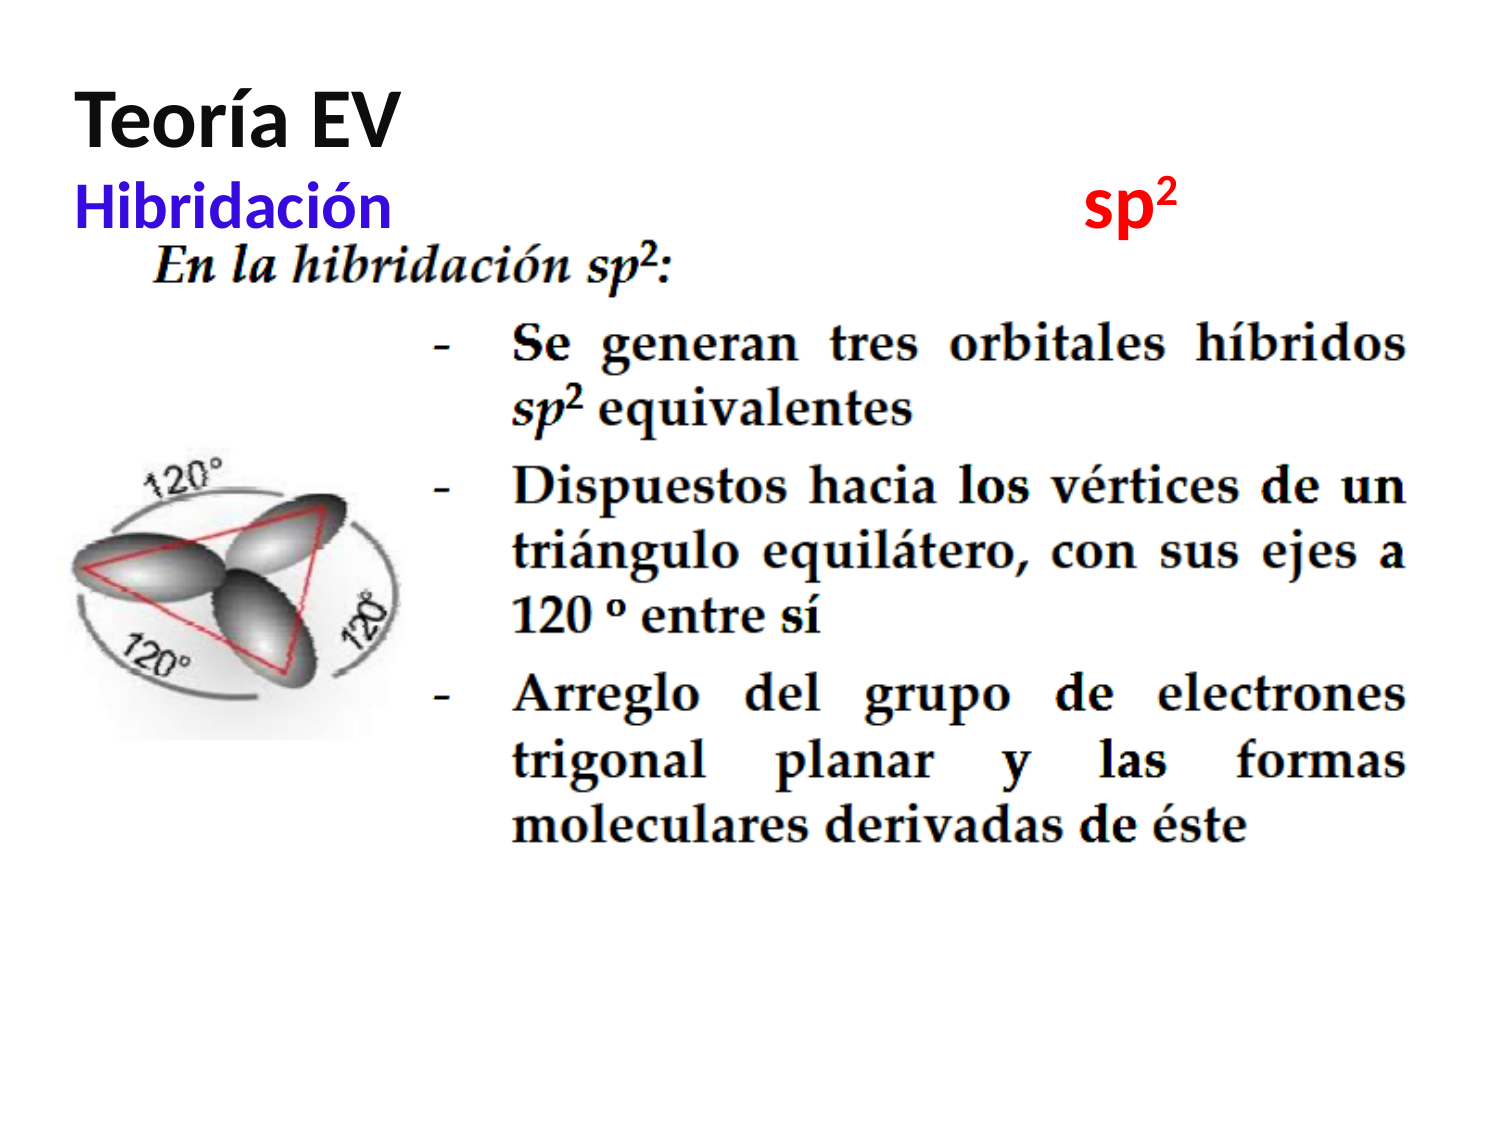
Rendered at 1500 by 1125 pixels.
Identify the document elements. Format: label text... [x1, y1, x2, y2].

text_box Hibridación sp2 [59, 143, 1415, 235]
picture [29, 237, 1477, 977]
title Teoría EV [59, 54, 1415, 143]
